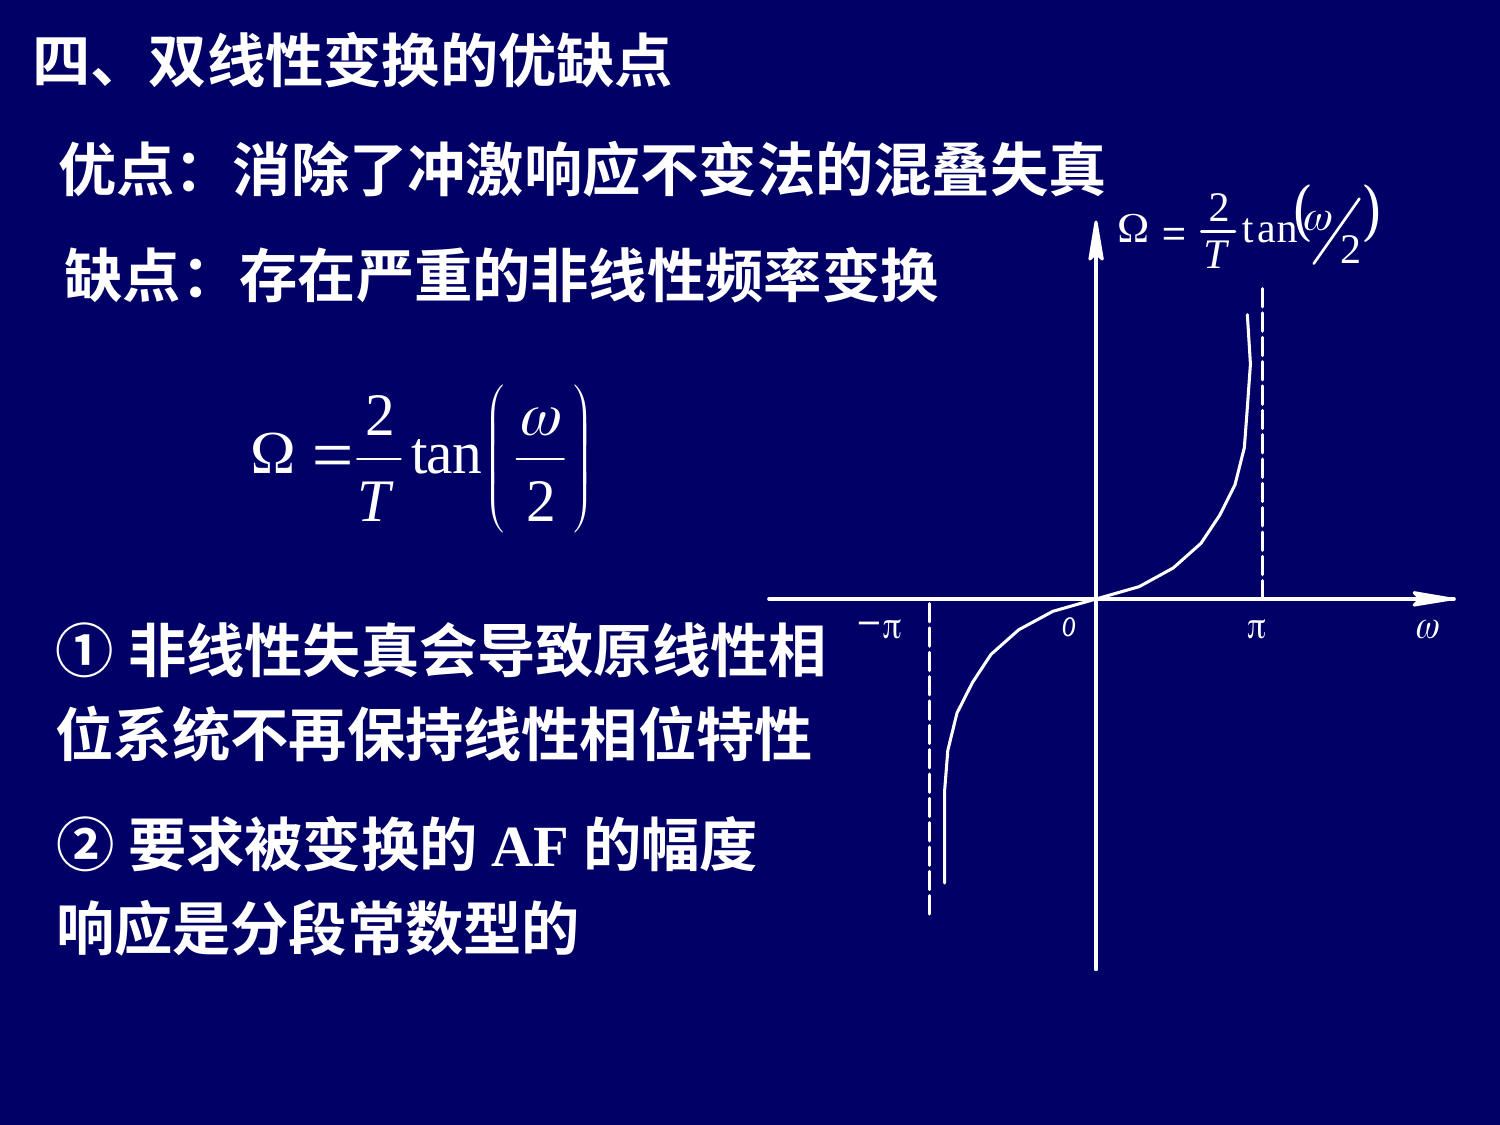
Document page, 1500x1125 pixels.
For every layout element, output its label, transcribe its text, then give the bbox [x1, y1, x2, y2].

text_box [759, 172, 1485, 975]
text_box ②要求被变换的AF的幅度响应是分段常数型的 [41, 786, 759, 970]
text_box ①非线性失真会导致原线性相位系统不再保持线性相位特性 [41, 593, 759, 776]
text_box 优点：消除了冲激响应不变法的混叠失真 [43, 125, 1294, 211]
text_box 四、双线性变换的优缺点 [17, 16, 827, 102]
text_box 缺点：存在严重的非线性频率变换 [49, 231, 759, 317]
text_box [242, 373, 601, 541]
